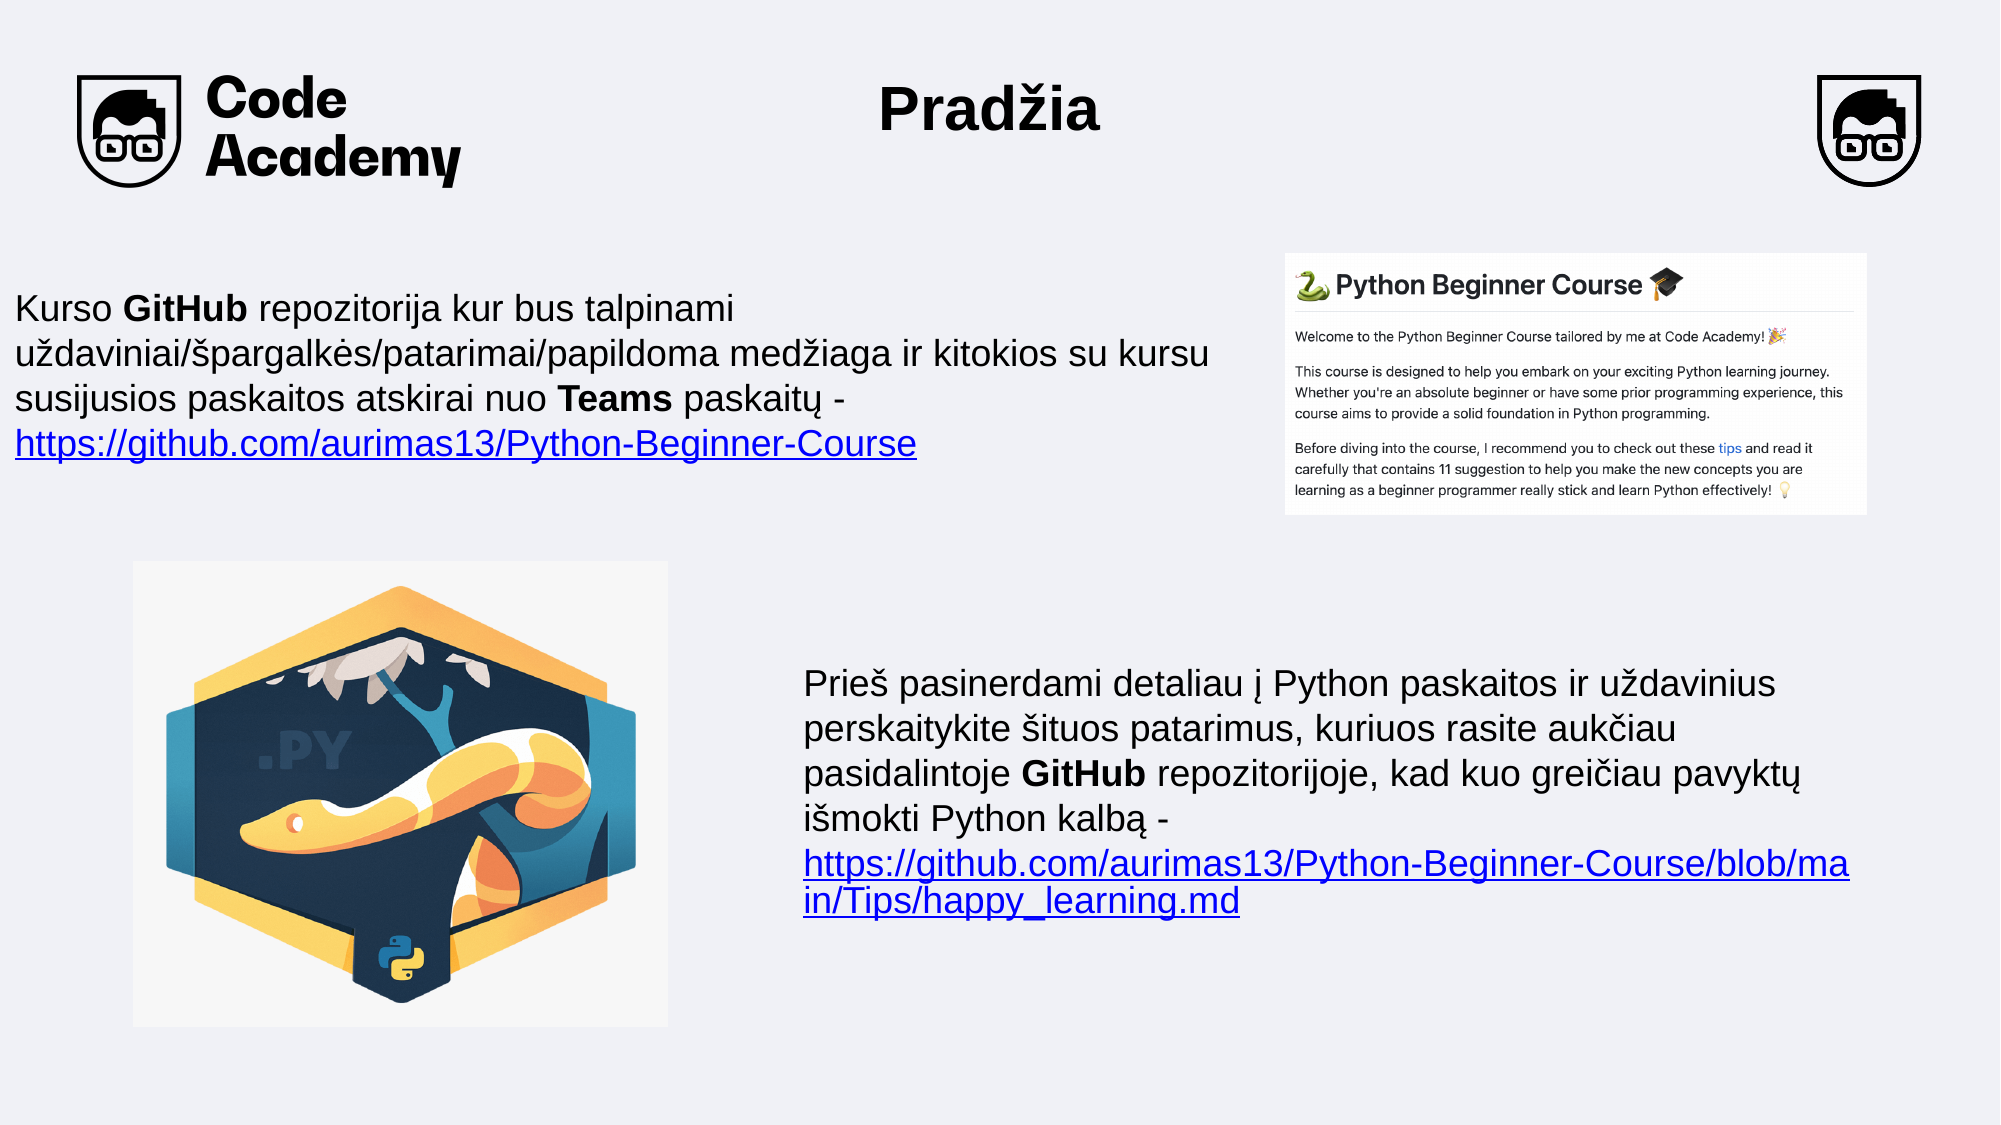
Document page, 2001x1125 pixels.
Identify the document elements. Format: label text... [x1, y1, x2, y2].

text_box Pradžia [871, 68, 1129, 171]
text_box Prieš pasinerdami detaliau į Python paskaitos ir uždavinius perskaitykite šituos patarimus, kuriuos rasite aukčiau pasidalintoje GitHub repozitorijoje, kad kuo greičiau pavyktų išmokti Python kalbą - https://github.com/aurimas13/Python-Beginner-Course/blob/main/Tips/happy_learning.md [788, 651, 1866, 937]
picture [1285, 252, 1867, 516]
picture [77, 75, 461, 188]
text_box Kurso GitHub repozitorija kur bus talpinami uždaviniai/špargalkės/patarimai/papildoma medžiaga ir kitokios su kursu susijusios paskaitos atskirai nuo Teams paskaitų - https://github.com/aurimas13/Python-Beginner-Course [0, 276, 1286, 561]
picture [133, 561, 668, 1028]
